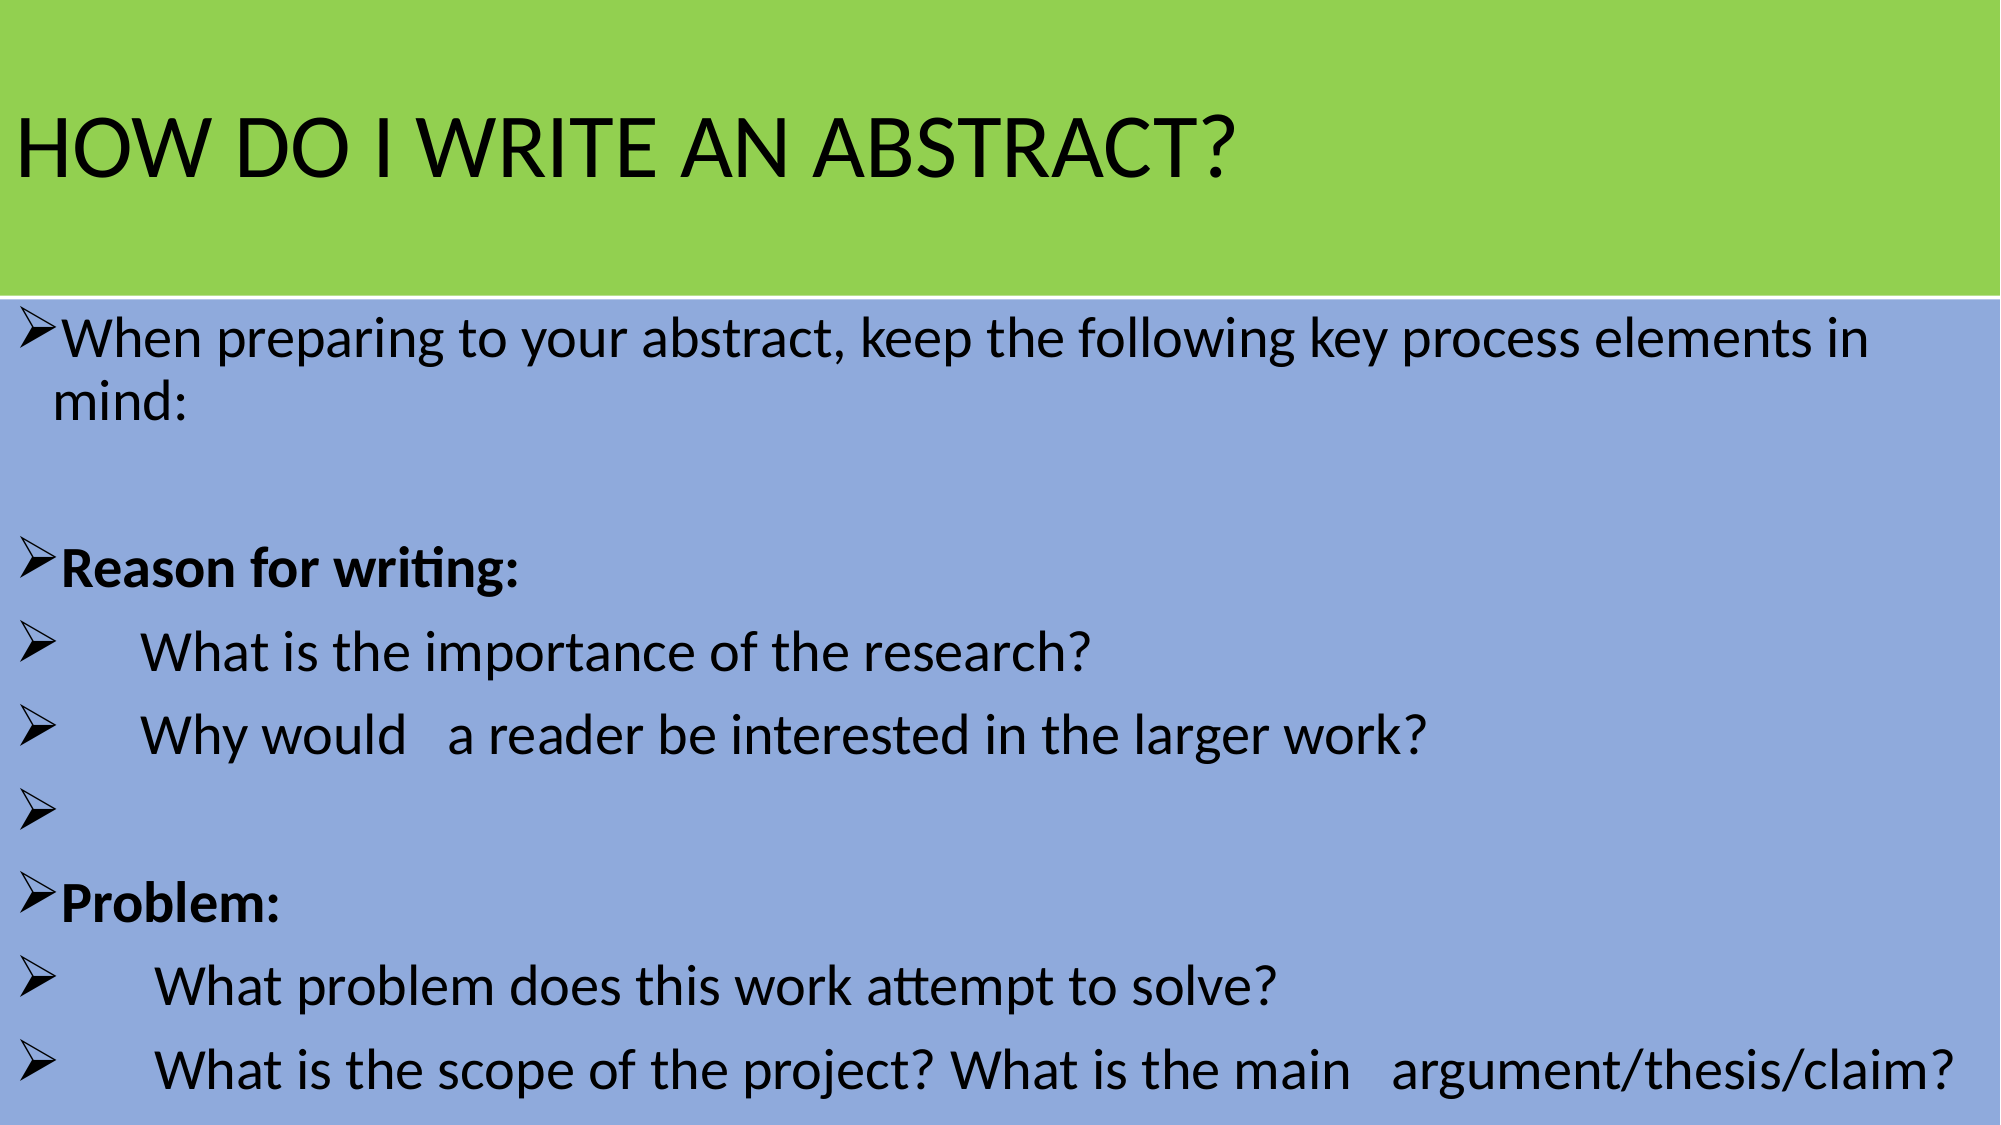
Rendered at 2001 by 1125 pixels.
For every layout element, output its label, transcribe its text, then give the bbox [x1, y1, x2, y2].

list When preparing to your abstract, keep the following key process elements in mind: Reason for writing: What is the importance of the research? Why would a reader be interested in the larger work? Problem: What problem does this work attempt to solve? What is the scope of the project? What is the main argument/thesis/claim? [0, 299, 2000, 1125]
title HOW DO I WRITE AN ABSTRACT? [0, 0, 2000, 296]
